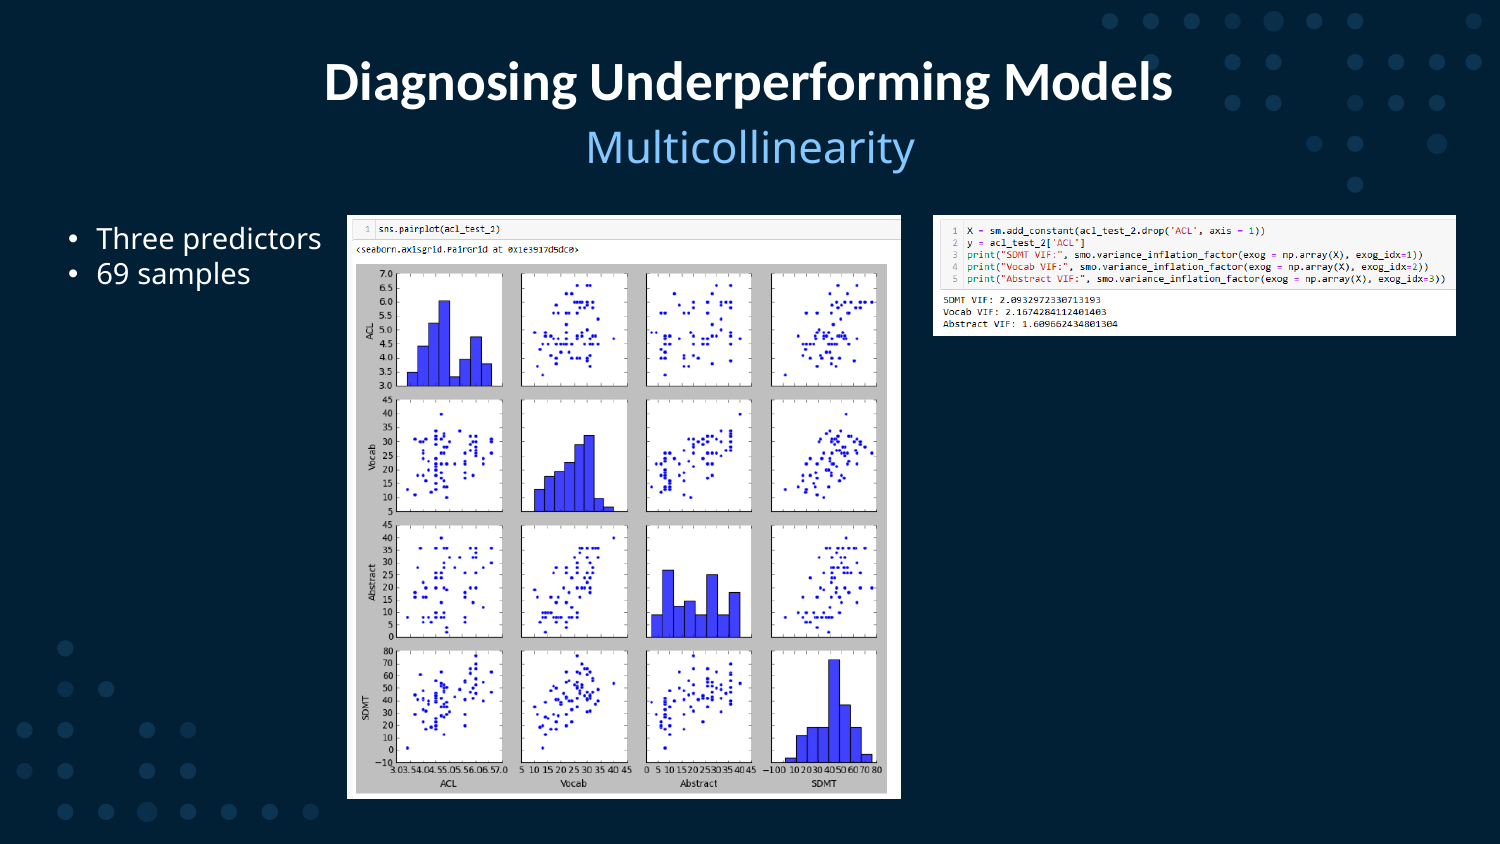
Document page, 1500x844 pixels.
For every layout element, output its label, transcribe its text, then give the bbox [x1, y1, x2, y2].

title Diagnosing Underperforming Models [103, 44, 1397, 120]
list Multicollinearity [103, 120, 1397, 196]
picture [347, 215, 901, 799]
text_box Three predictors 69 samples [53, 213, 368, 298]
picture [933, 215, 1456, 336]
